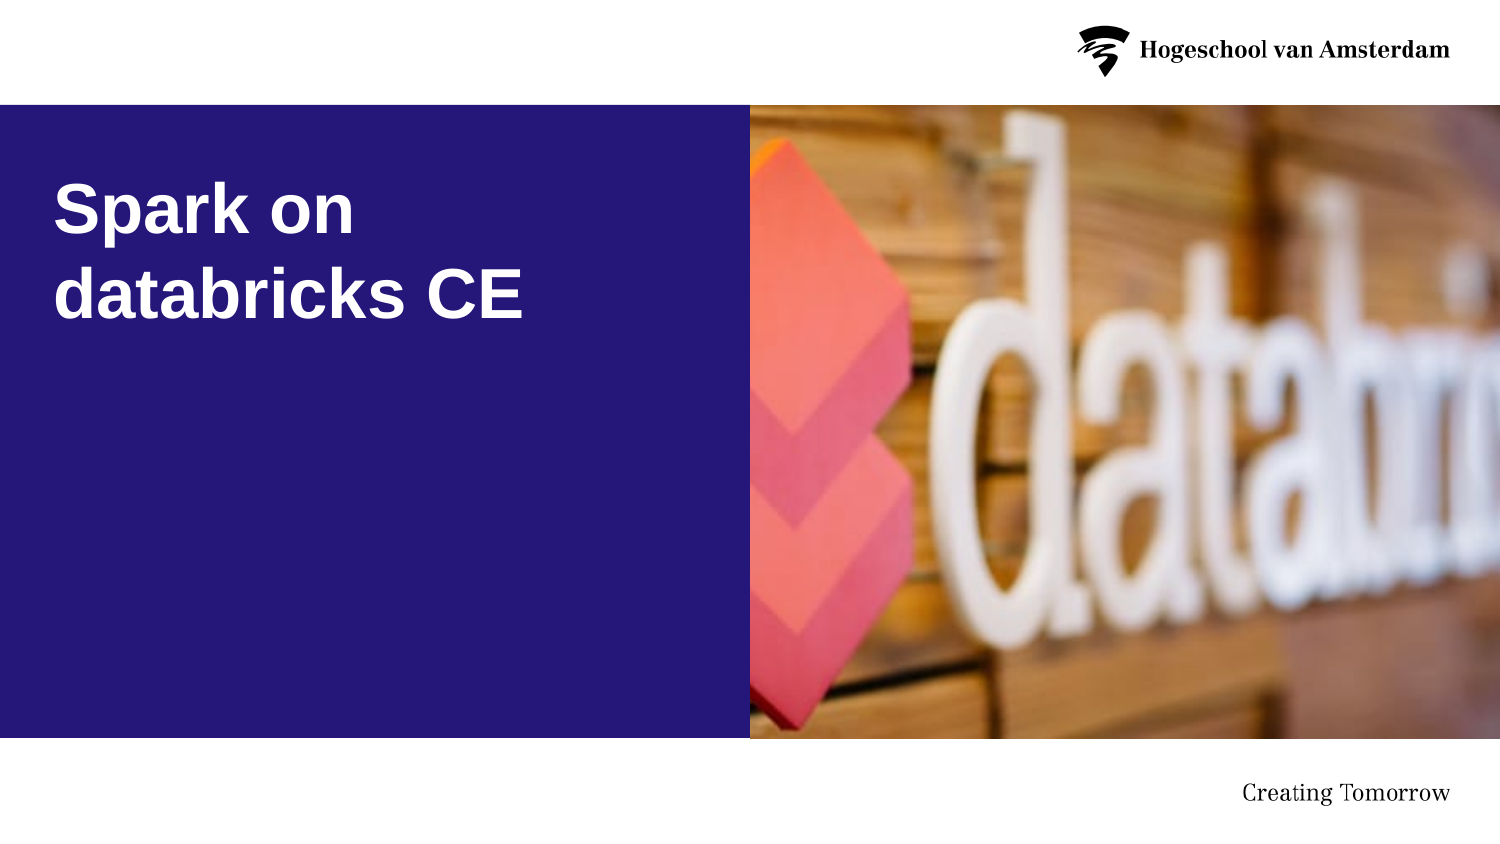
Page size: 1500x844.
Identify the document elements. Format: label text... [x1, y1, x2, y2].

picture [749, 104, 1500, 739]
title Spark on databricks CE [53, 163, 709, 346]
picture [1028, 0, 1500, 102]
